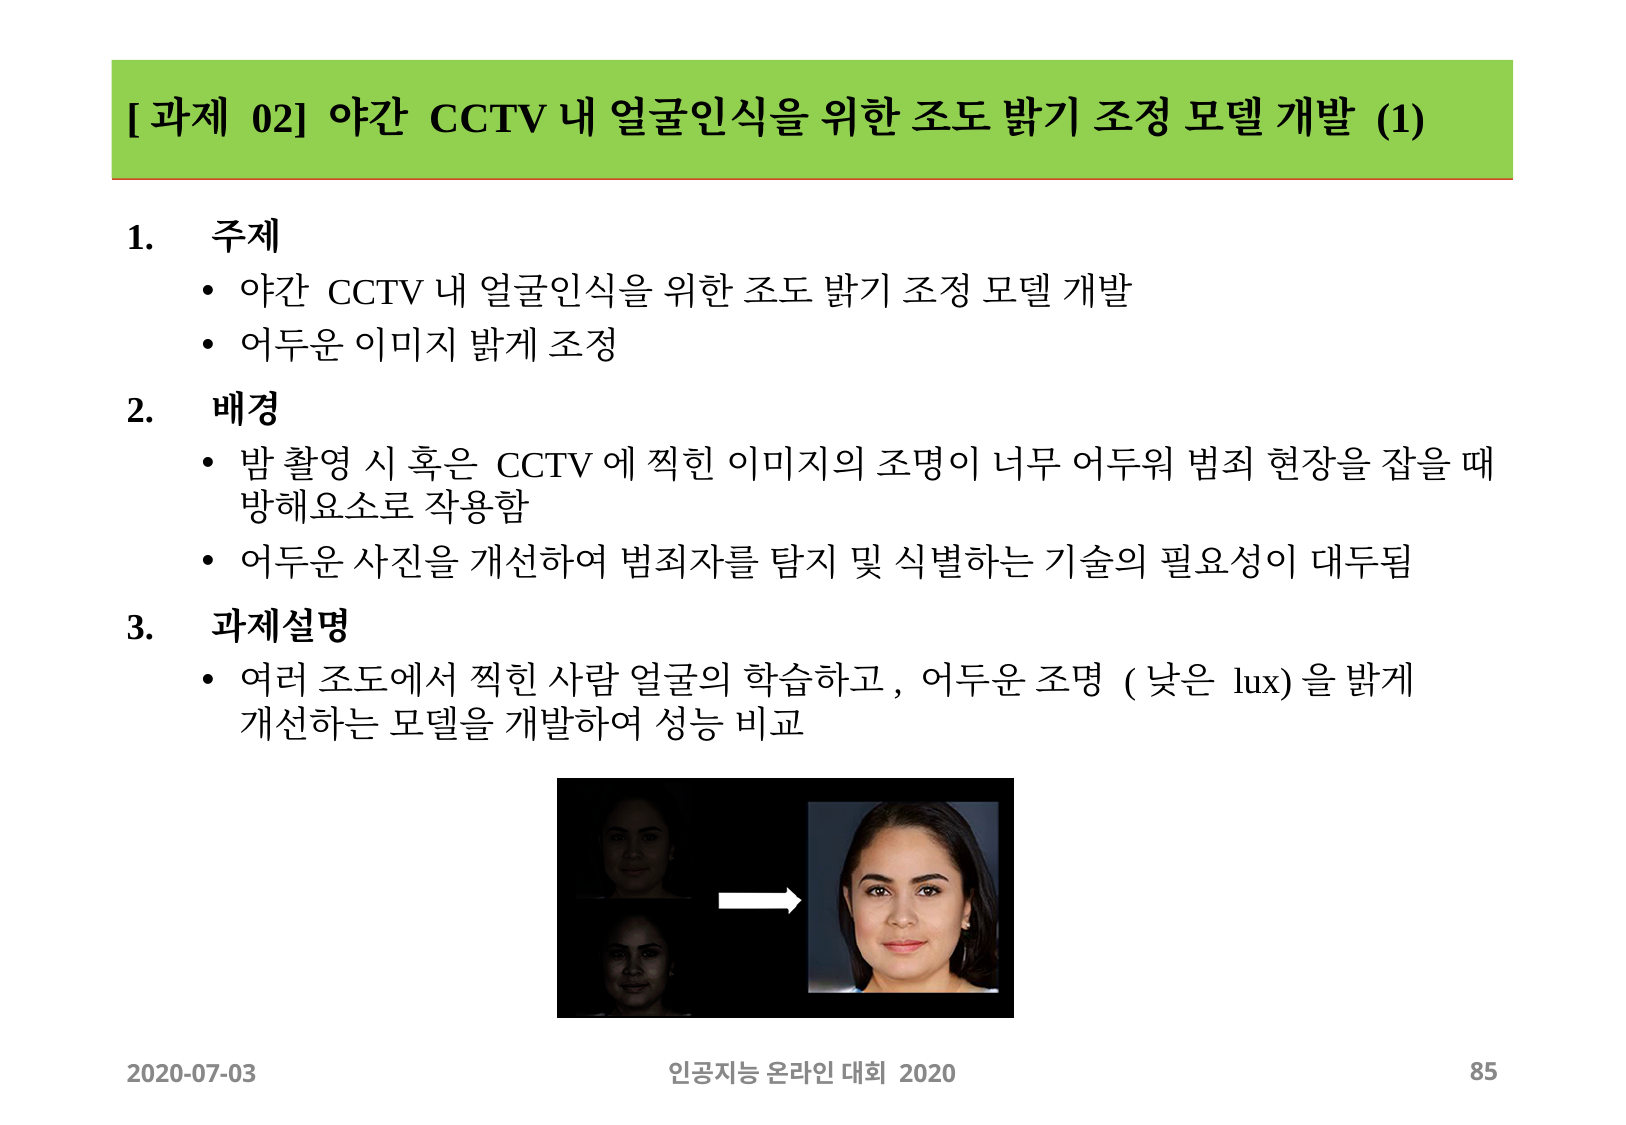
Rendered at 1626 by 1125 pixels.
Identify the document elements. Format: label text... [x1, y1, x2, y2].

slide_number ‹#› [1433, 1042, 1514, 1103]
title [과제 02] 야간 CCTV내 얼굴인식을 위한 조도 밝기 조정 모델 개발 (1) [111, 59, 1514, 179]
picture [556, 778, 1015, 1019]
list 주제 야간 CCTV내 얼굴인식을 위한 조도 밝기 조정 모델 개발 어두운 이미지 밝게 조정 배경 밤 촬영 시 혹은 CCTV에 찍힌 이미지의 조명이 너무 어두워 범죄 현장을 잡을 때 방해요소로 작용함 어두운 사진을 개선하여 범죄자를 탐지 및 식별하는 기술의 필요성이 대두됨 과제설명 여러 조도에서 찍힌 사람 얼굴의 학습하고, 어두운 조명 (낮은 lux)을 밝게 개선하는 모델을 개발하여 성능 비교 [111, 205, 1514, 817]
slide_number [111, 1042, 303, 1103]
footer 인공지능 온라인 대회 2020 [538, 1042, 1087, 1103]
